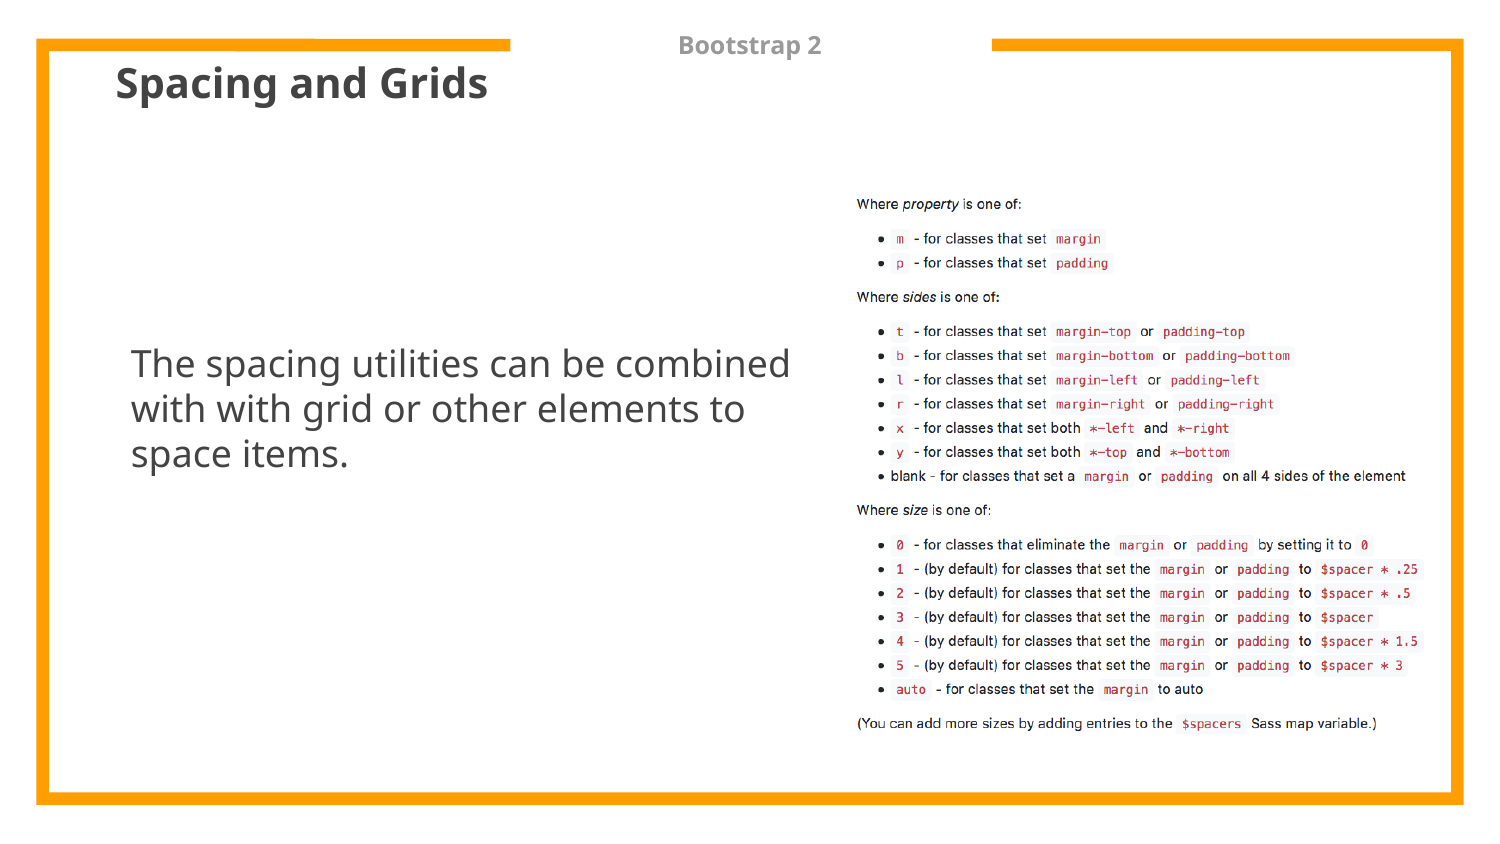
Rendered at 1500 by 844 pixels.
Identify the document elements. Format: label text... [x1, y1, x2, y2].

text_box The spacing utilities can be combined with with grid or other elements to space items. [40, 218, 843, 711]
text_box Spacing and Grids [100, 70, 526, 179]
picture [848, 194, 1431, 735]
title Bootstrap 2 [531, 15, 969, 136]
